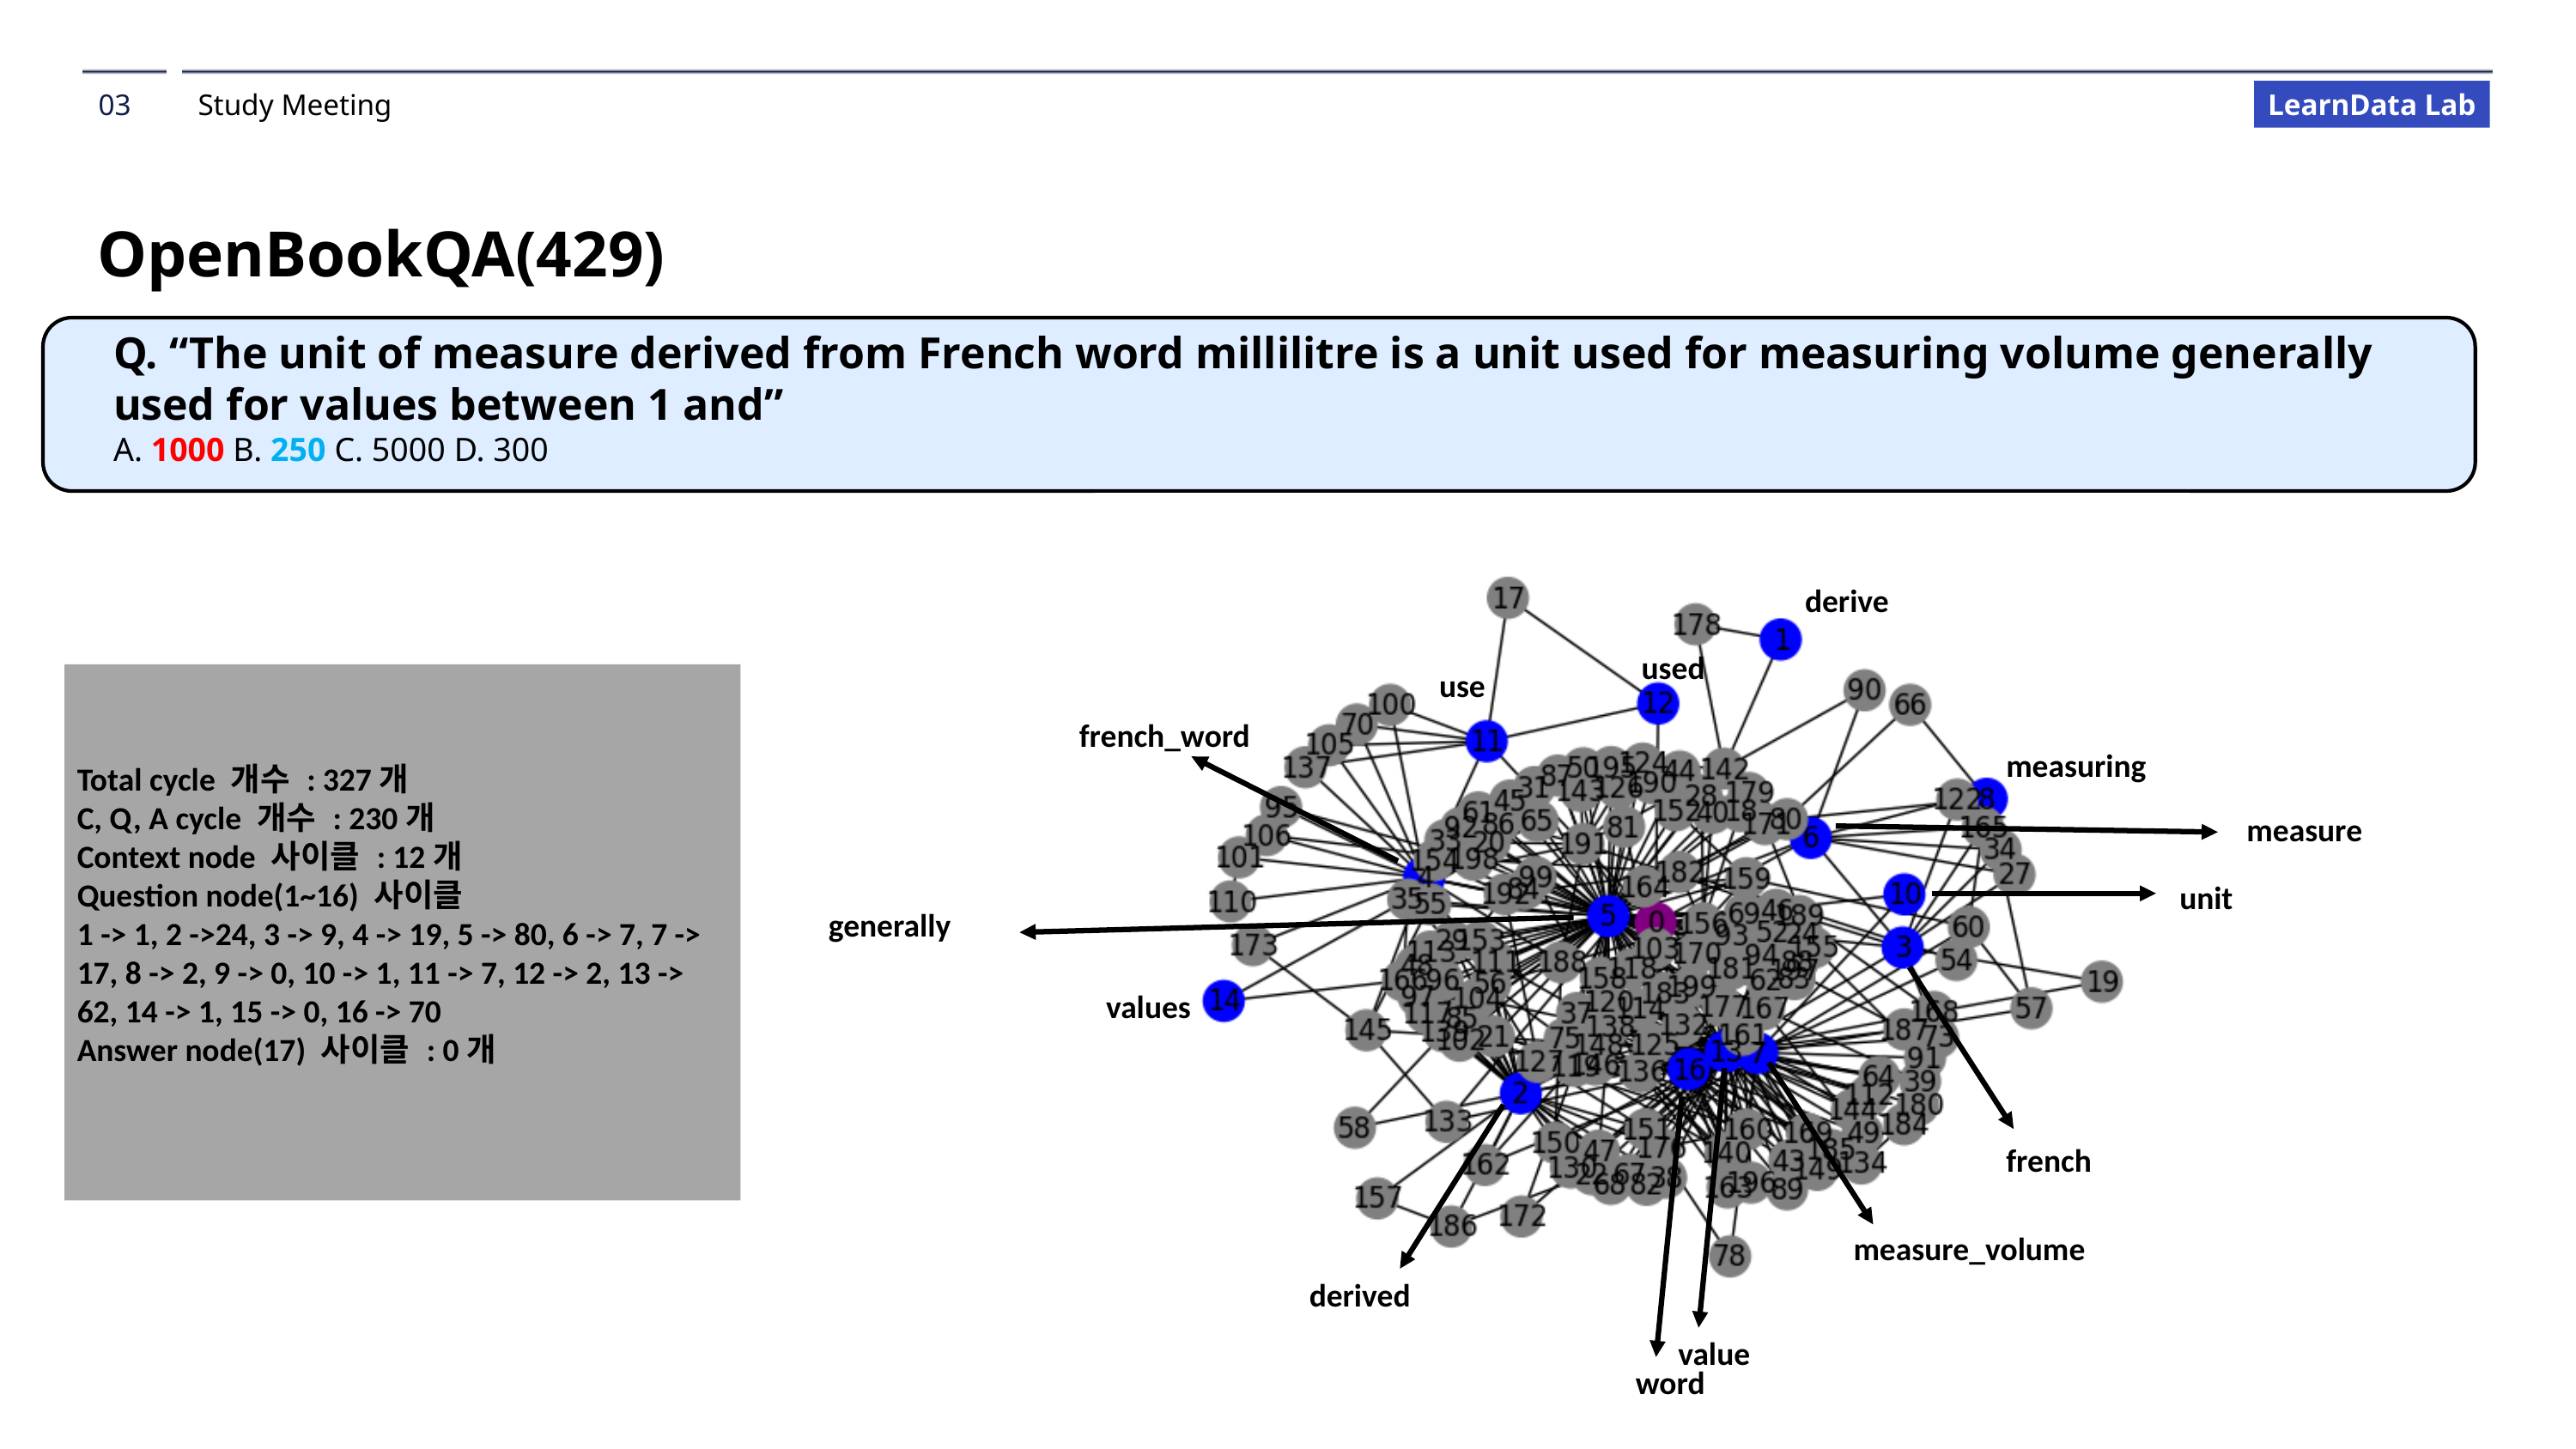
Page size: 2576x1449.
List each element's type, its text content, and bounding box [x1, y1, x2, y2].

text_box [1768, 1062, 1874, 1225]
text_box OpenBookQA(429) [84, 207, 952, 296]
text_box [40, 315, 2475, 494]
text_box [1835, 825, 2219, 833]
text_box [1909, 967, 2014, 1130]
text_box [185, 80, 2490, 142]
text_box value [1686, 1349, 1873, 1378]
picture [1094, 493, 2212, 1343]
text_box word [1622, 1355, 1830, 1408]
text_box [1656, 1096, 1682, 1357]
text_box generally [816, 899, 1023, 950]
text_box measure [2233, 803, 2441, 855]
text_box french_word [1066, 708, 1090, 761]
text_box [1019, 917, 1574, 933]
text_box unit [2215, 870, 2374, 923]
text_box Q. “The unit of measure derived from French word millilitre is a unit used for measuring volume generally used for values between 1 and” A. 1000 B. 250 C. 5000 D. 300 [100, 319, 2493, 475]
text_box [1191, 755, 1399, 862]
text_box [182, 67, 2493, 76]
text_box Total cycle 개수 : 327개 C, Q, A cycle 개수 : 230개 Context node 사이클 : 12개 Question node(1~16) 사이클 1 -> 1, 2 ->24, 3 -> 9, 4 -> 19, 5 -> 80, 6 -> 7, 7 -> 17, 8 -> 2, 9 -> 0, 10 -> 1, 11 -> 7, 12 -> 2, 13 -> 62, 14 -> 1, 15 -> 0, 16 -> 70 Answer node(17) 사이클 : 0개 [63, 663, 743, 1203]
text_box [82, 67, 167, 76]
text_box 03 [85, 82, 161, 128]
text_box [1400, 1104, 1504, 1270]
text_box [1698, 1067, 1725, 1328]
